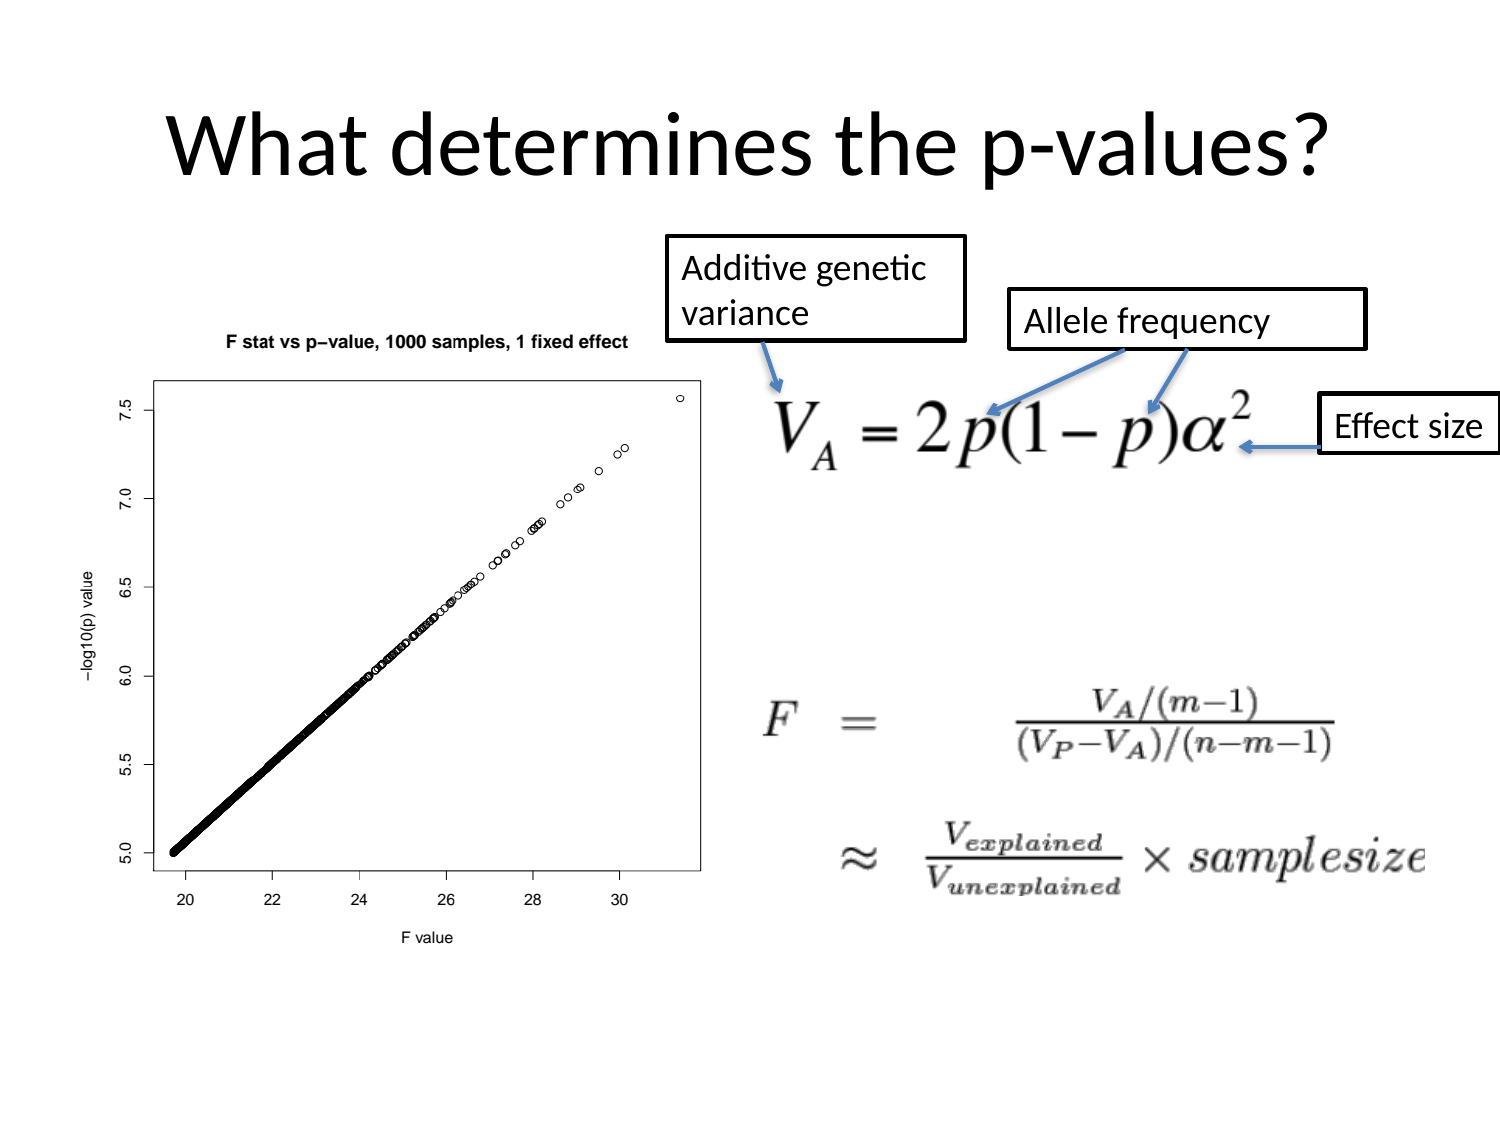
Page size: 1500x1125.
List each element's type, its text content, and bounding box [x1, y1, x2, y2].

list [762, 262, 1426, 1006]
title What determines the p-values? [75, 45, 1425, 233]
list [74, 262, 738, 1006]
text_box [762, 341, 781, 394]
text_box Effect size [1429, 391, 1500, 455]
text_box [1147, 349, 1188, 415]
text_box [985, 349, 1126, 415]
text_box Additive genetic variance [665, 234, 967, 343]
